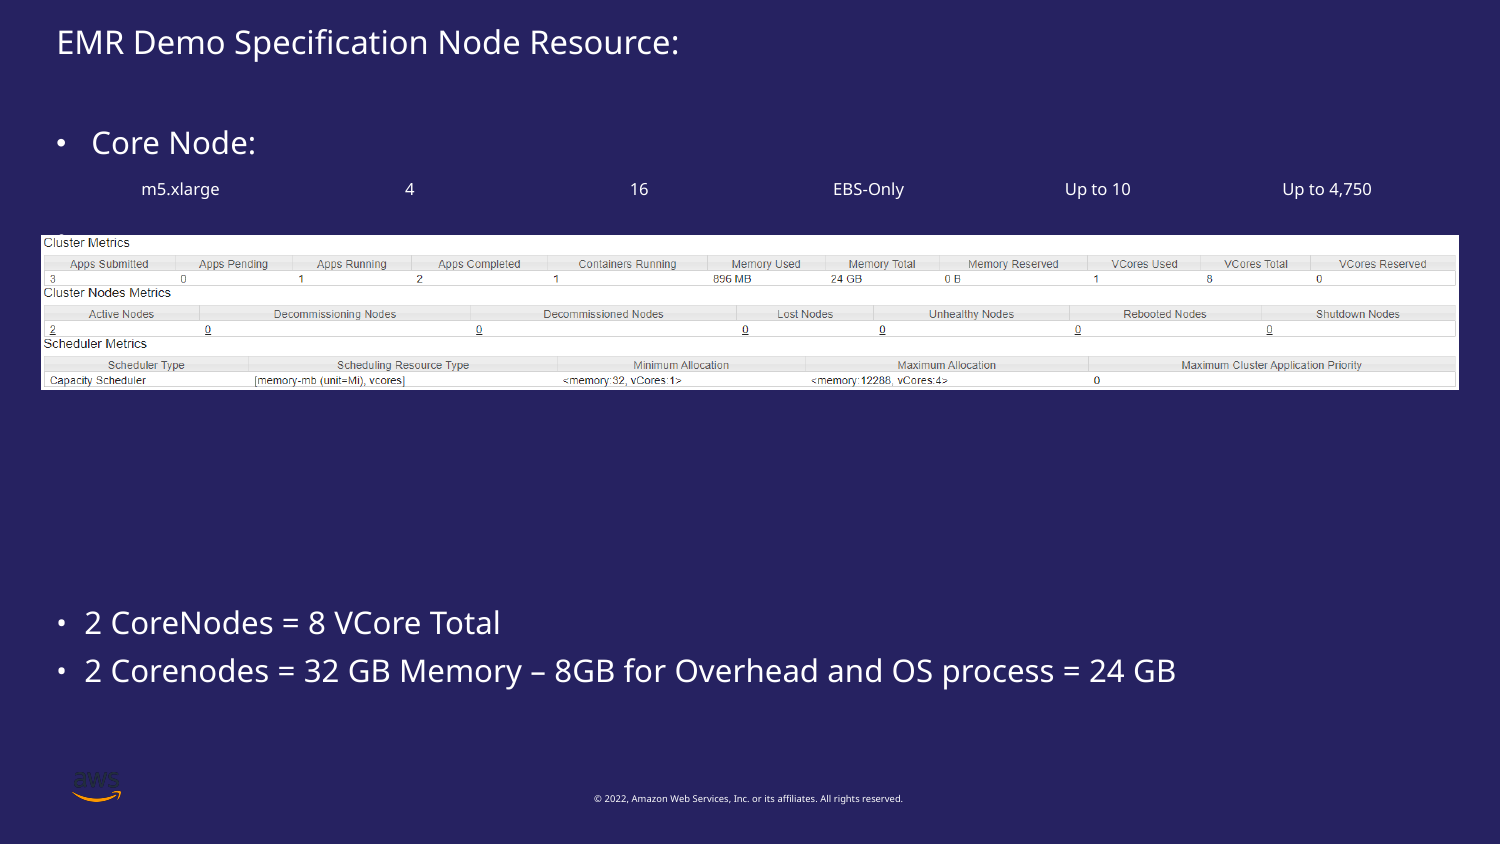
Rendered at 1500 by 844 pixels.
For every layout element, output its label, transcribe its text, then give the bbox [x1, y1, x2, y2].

picture [72, 772, 121, 802]
picture [41, 235, 1459, 390]
table_header Up to 10 [983, 164, 1212, 214]
list Core Node: 2 CoreNodes = 8 VCore Total 2 Corenodes = 32 GB Memory – 8GB for Overhead and OS process = 24 GB [56, 390, 1397, 680]
table_header Up to 4,750 [1212, 164, 1442, 214]
table_header 16 [525, 164, 754, 214]
table_header EBS-Only [754, 164, 983, 214]
list Core Node: 2 CoreNodes = 8 VCore Total 2 Corenodes = 32 GB Memory – 8GB for Overhead and OS process = 24 GB [56, 120, 1397, 235]
title EMR Demo Specification Node Resource: [56, 18, 1442, 109]
table_header 4 [295, 164, 525, 214]
table_header m5.xlarge [66, 164, 295, 214]
